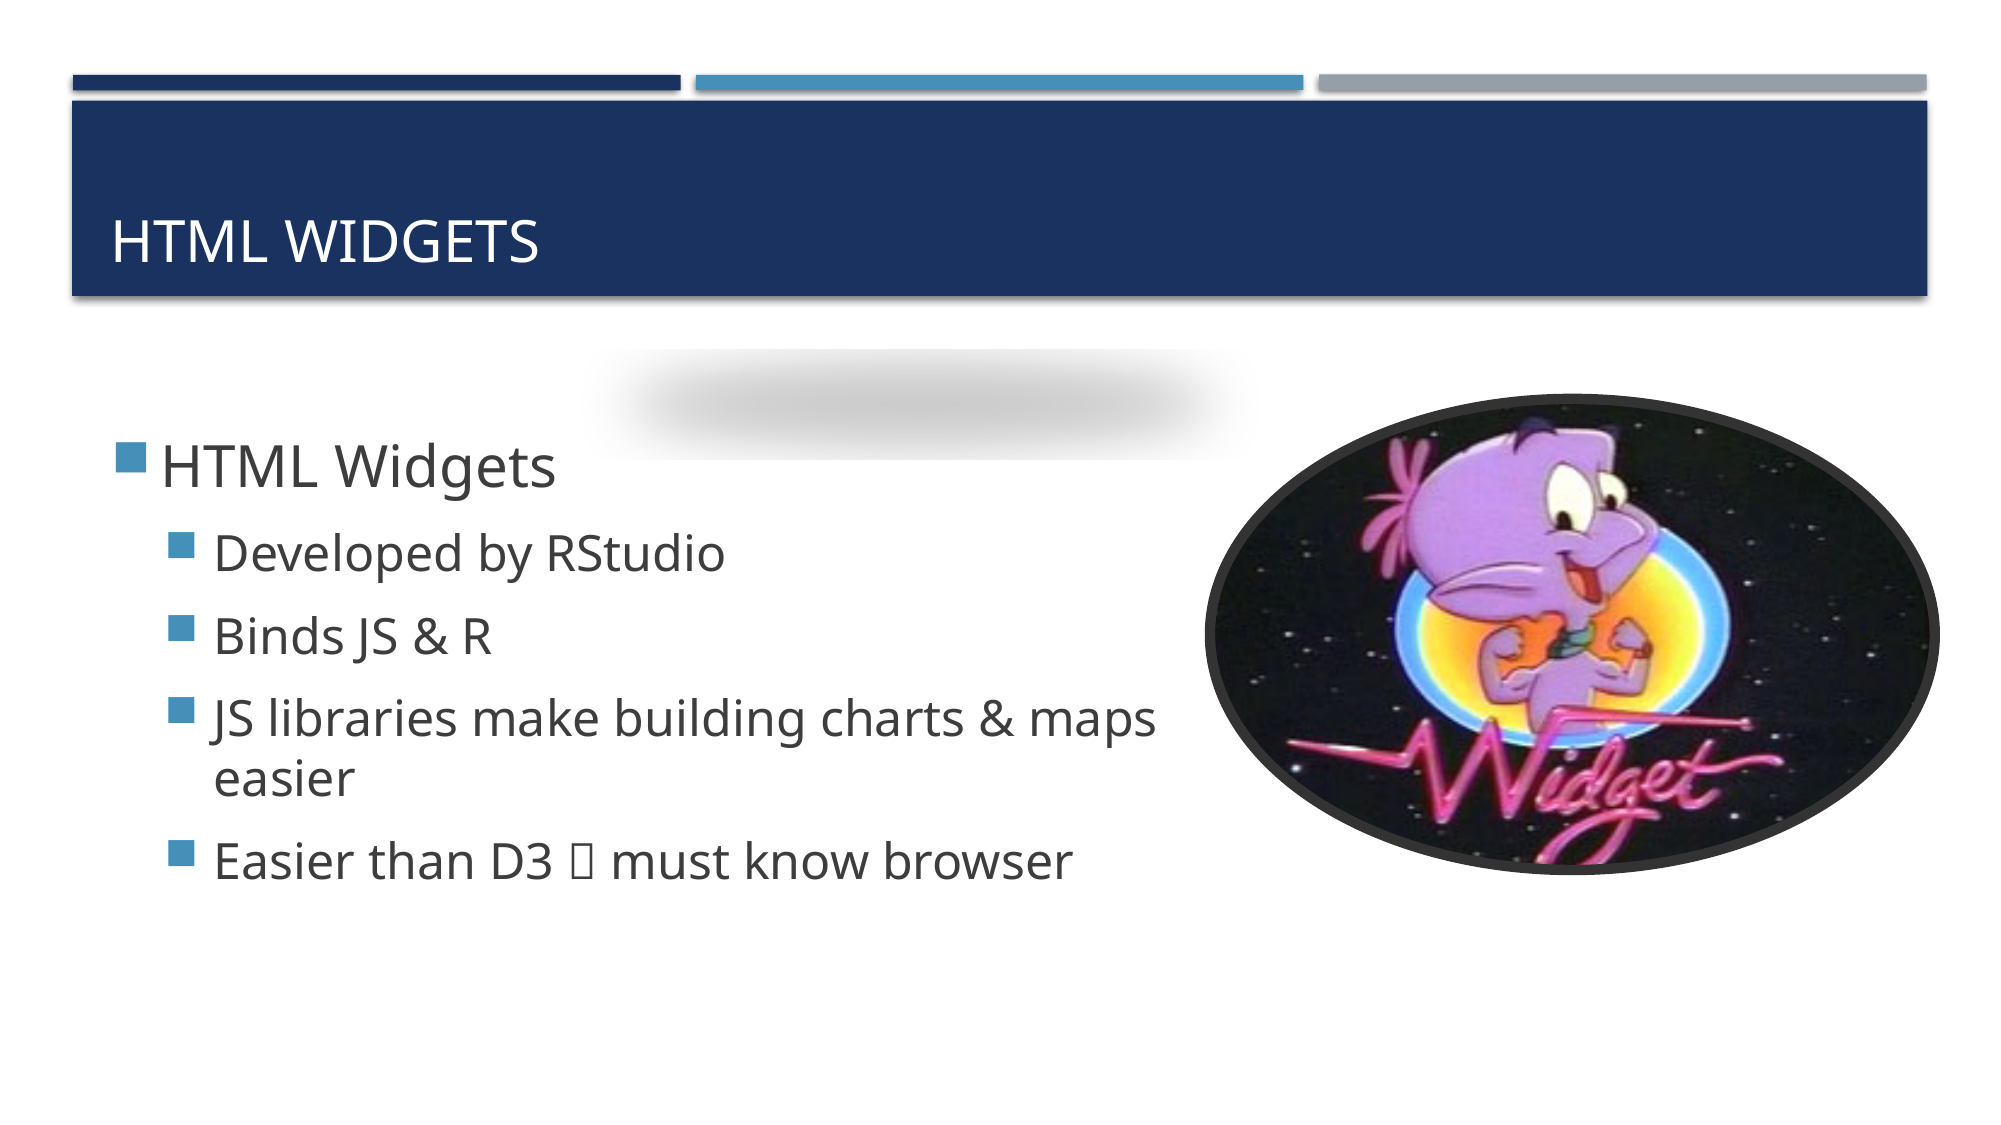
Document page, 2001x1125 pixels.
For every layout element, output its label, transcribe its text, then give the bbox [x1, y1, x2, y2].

list HTML Widgets Developed by RStudio Binds JS & R JS libraries make building charts & maps easier Easier than D3  must know browser [95, 357, 1210, 962]
picture [1209, 398, 1936, 871]
title HTML Widgets [95, 115, 1905, 282]
